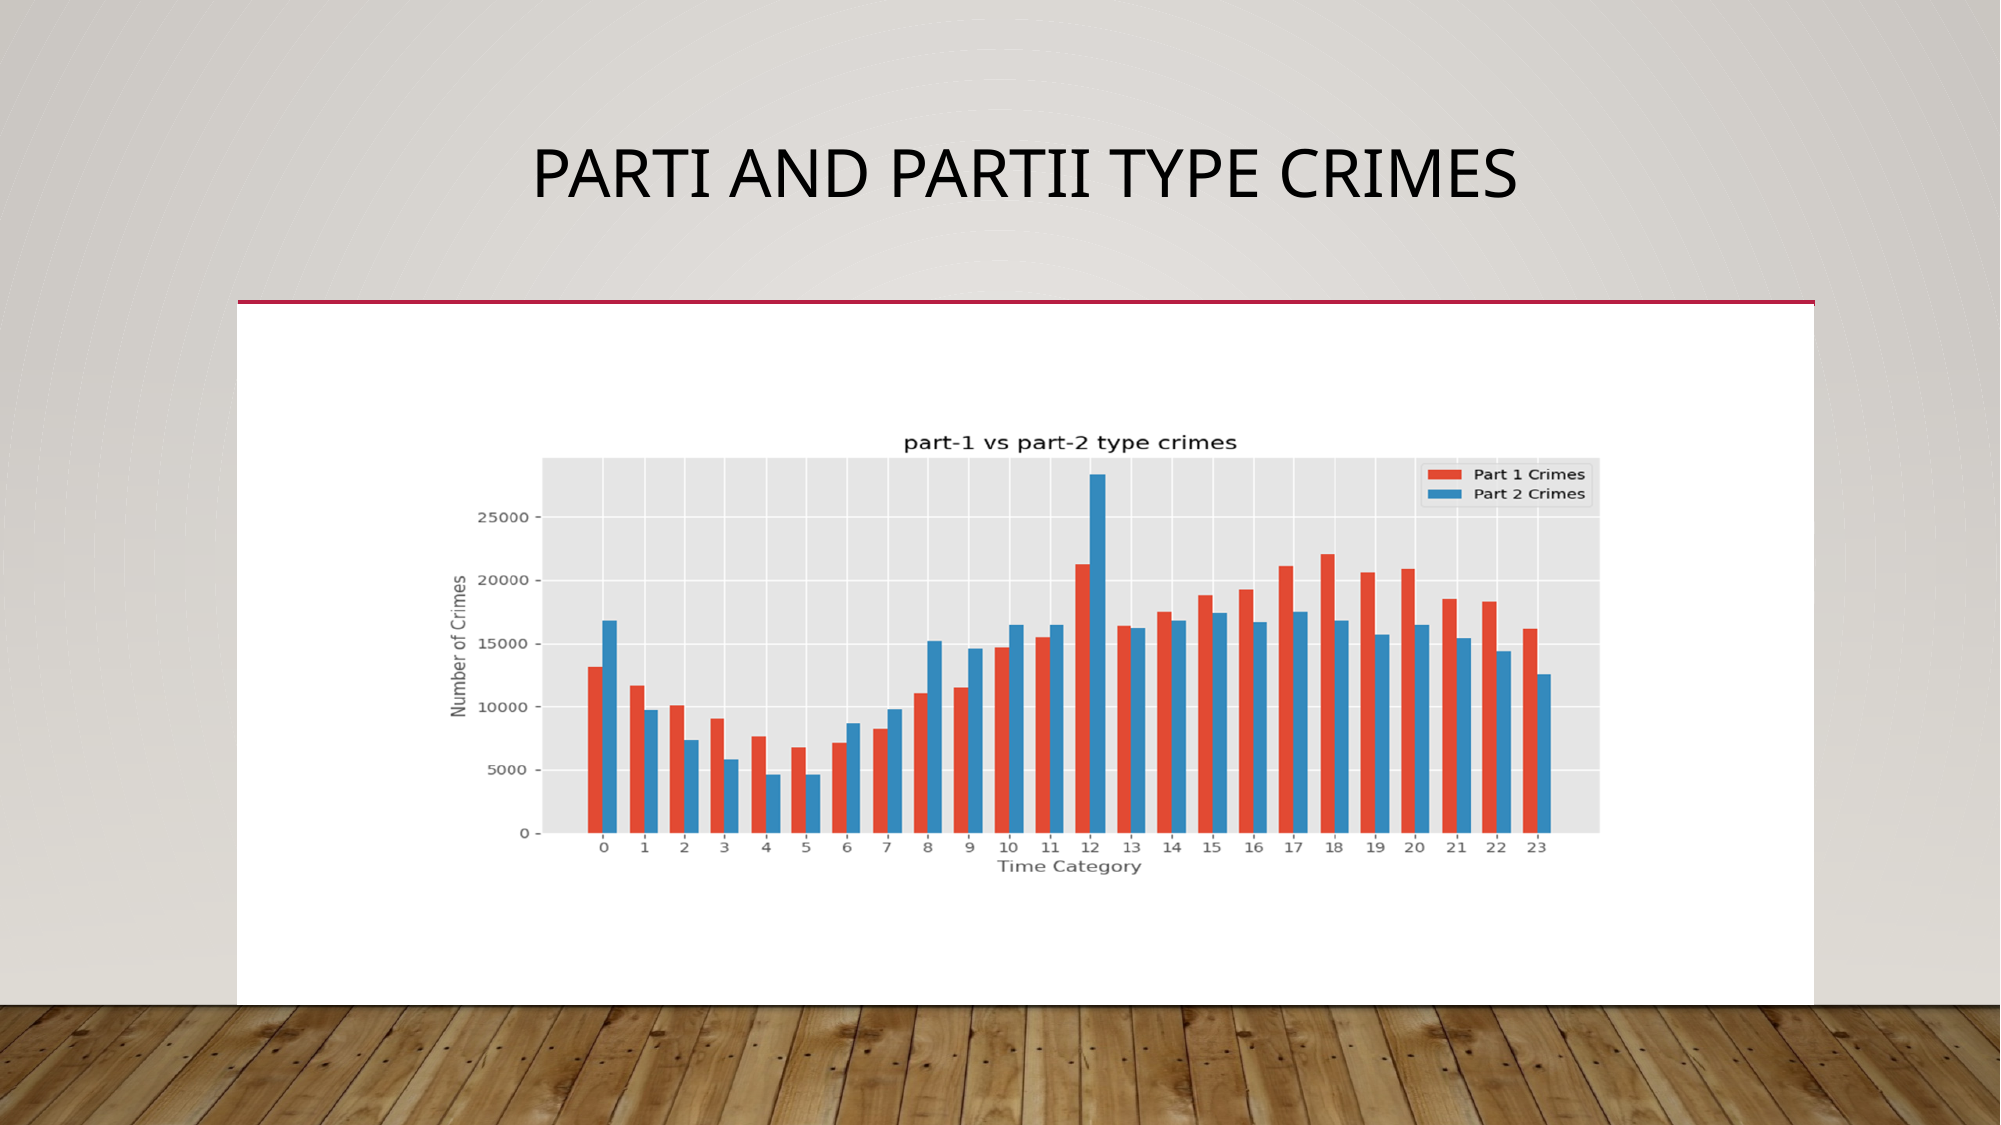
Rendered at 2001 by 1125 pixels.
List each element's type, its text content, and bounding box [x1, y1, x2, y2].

title PartI and partii type crimes [238, 131, 1814, 304]
picture [0, 1005, 2000, 1125]
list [237, 304, 1814, 1005]
